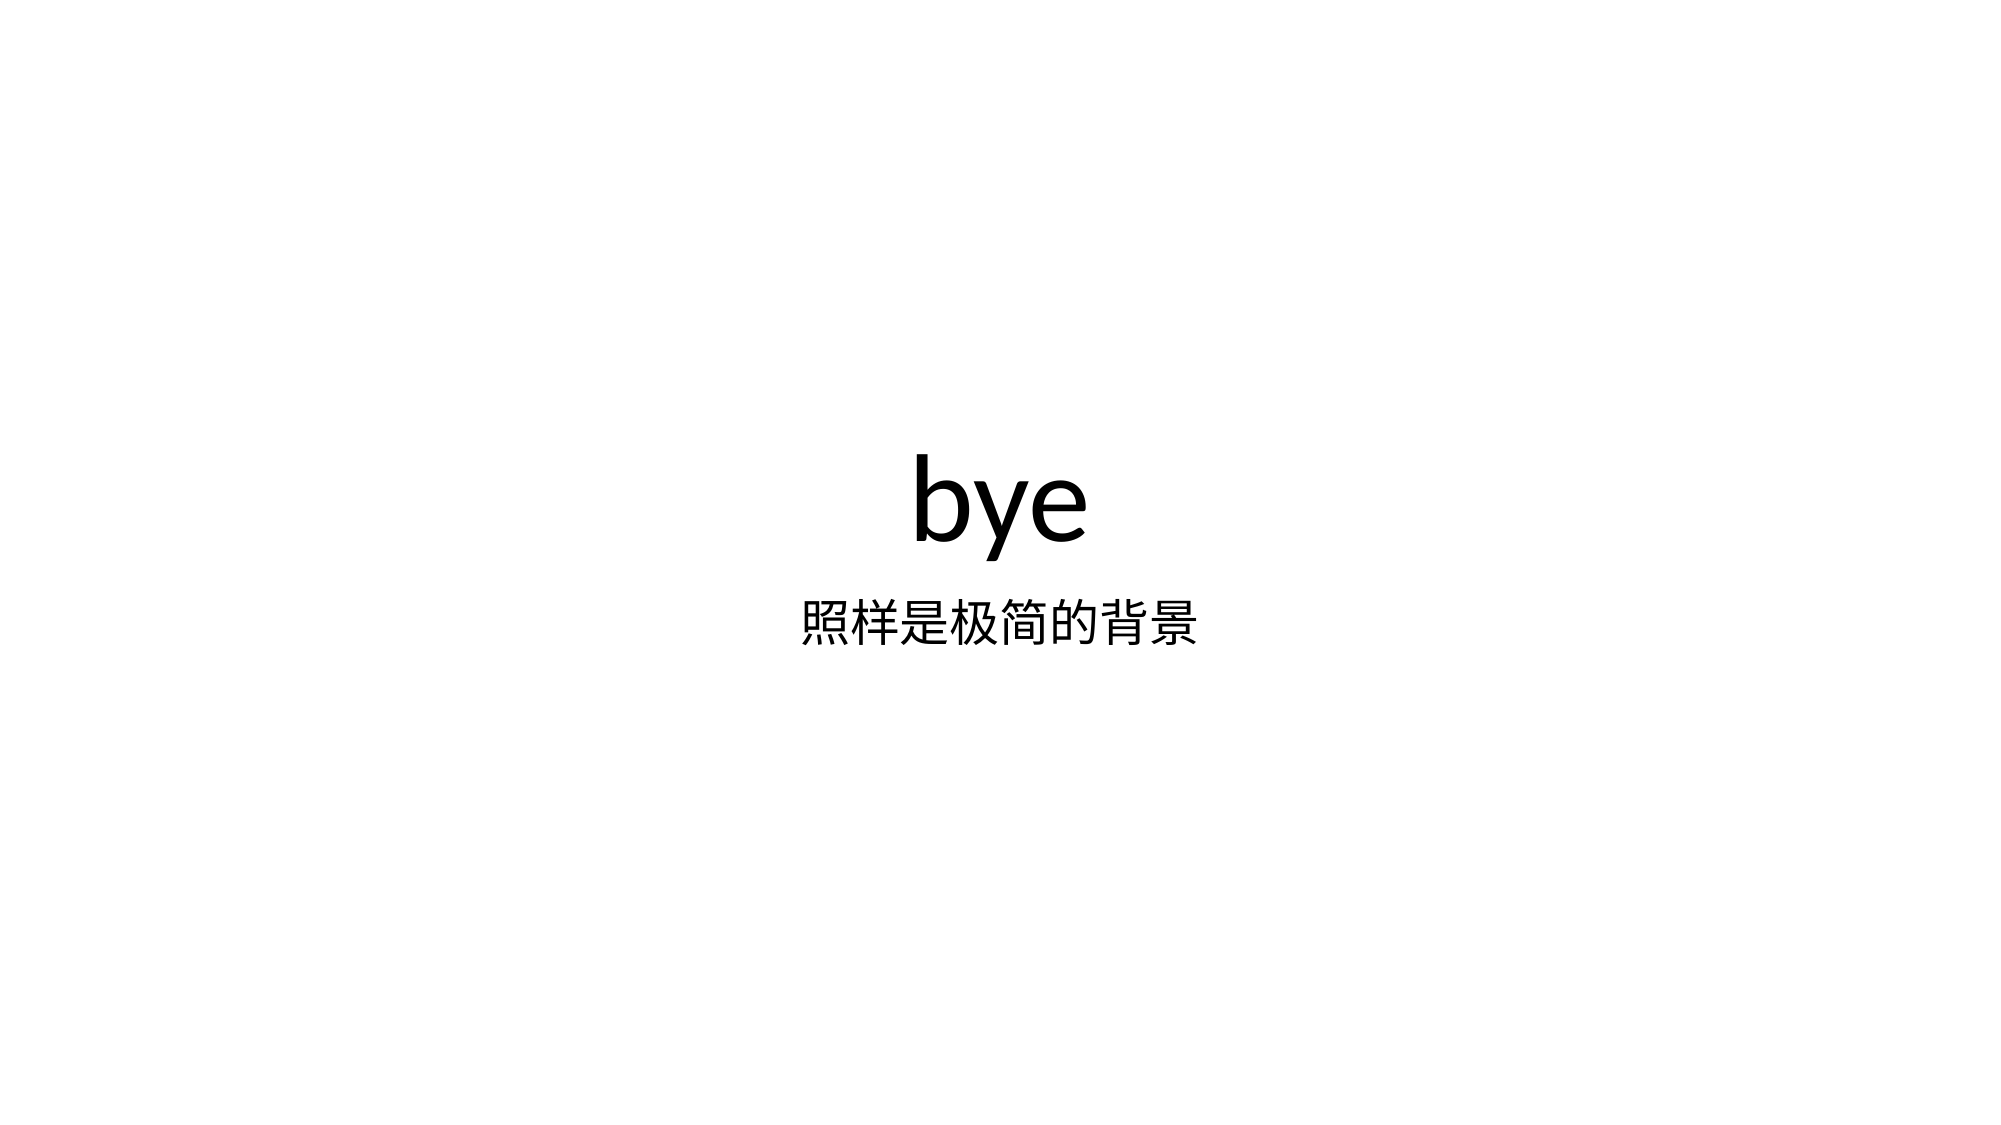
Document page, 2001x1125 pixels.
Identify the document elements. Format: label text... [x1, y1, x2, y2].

title bye [249, 184, 1750, 576]
subtitle 照样是极简的背景 [249, 590, 1750, 863]
